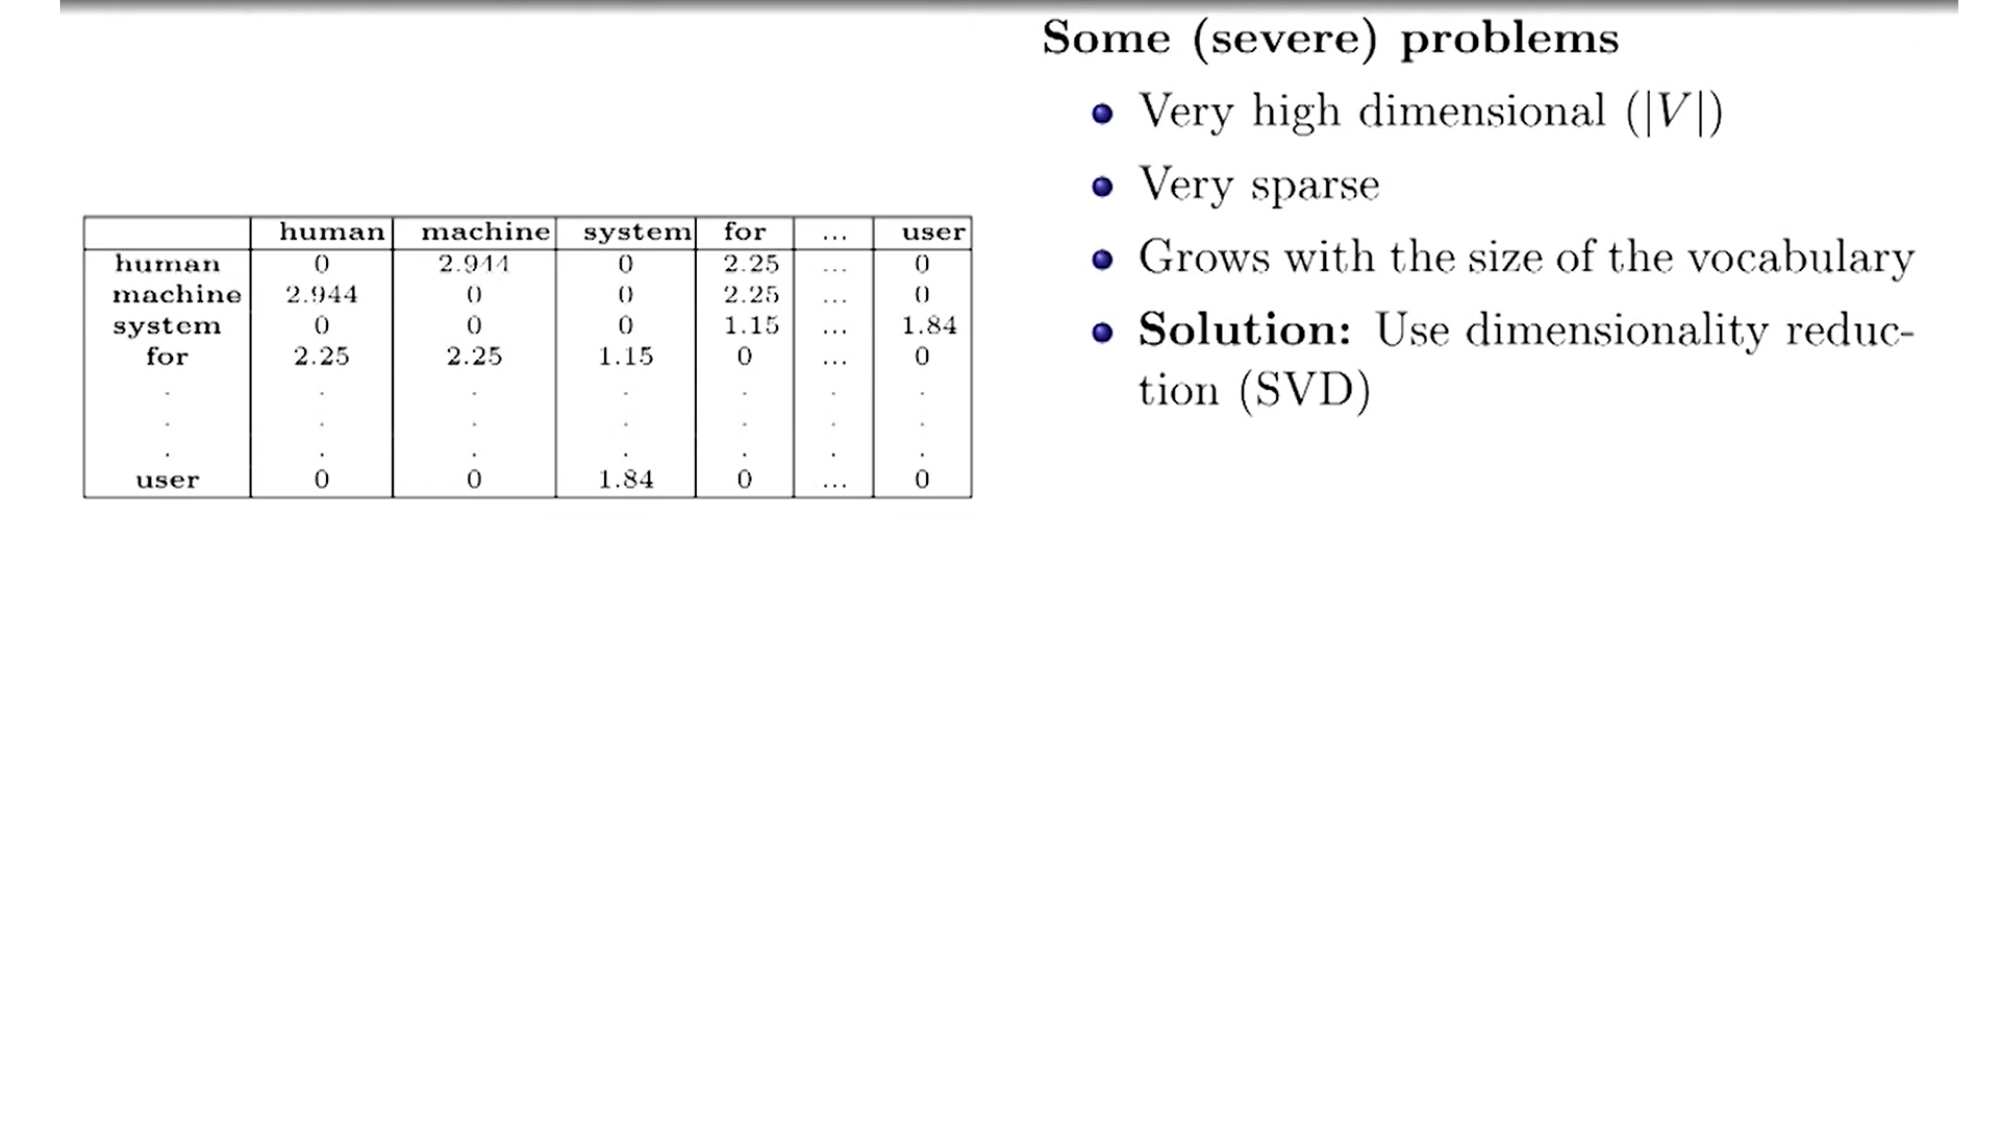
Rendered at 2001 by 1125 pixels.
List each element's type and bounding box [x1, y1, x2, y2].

picture [59, 0, 1959, 809]
